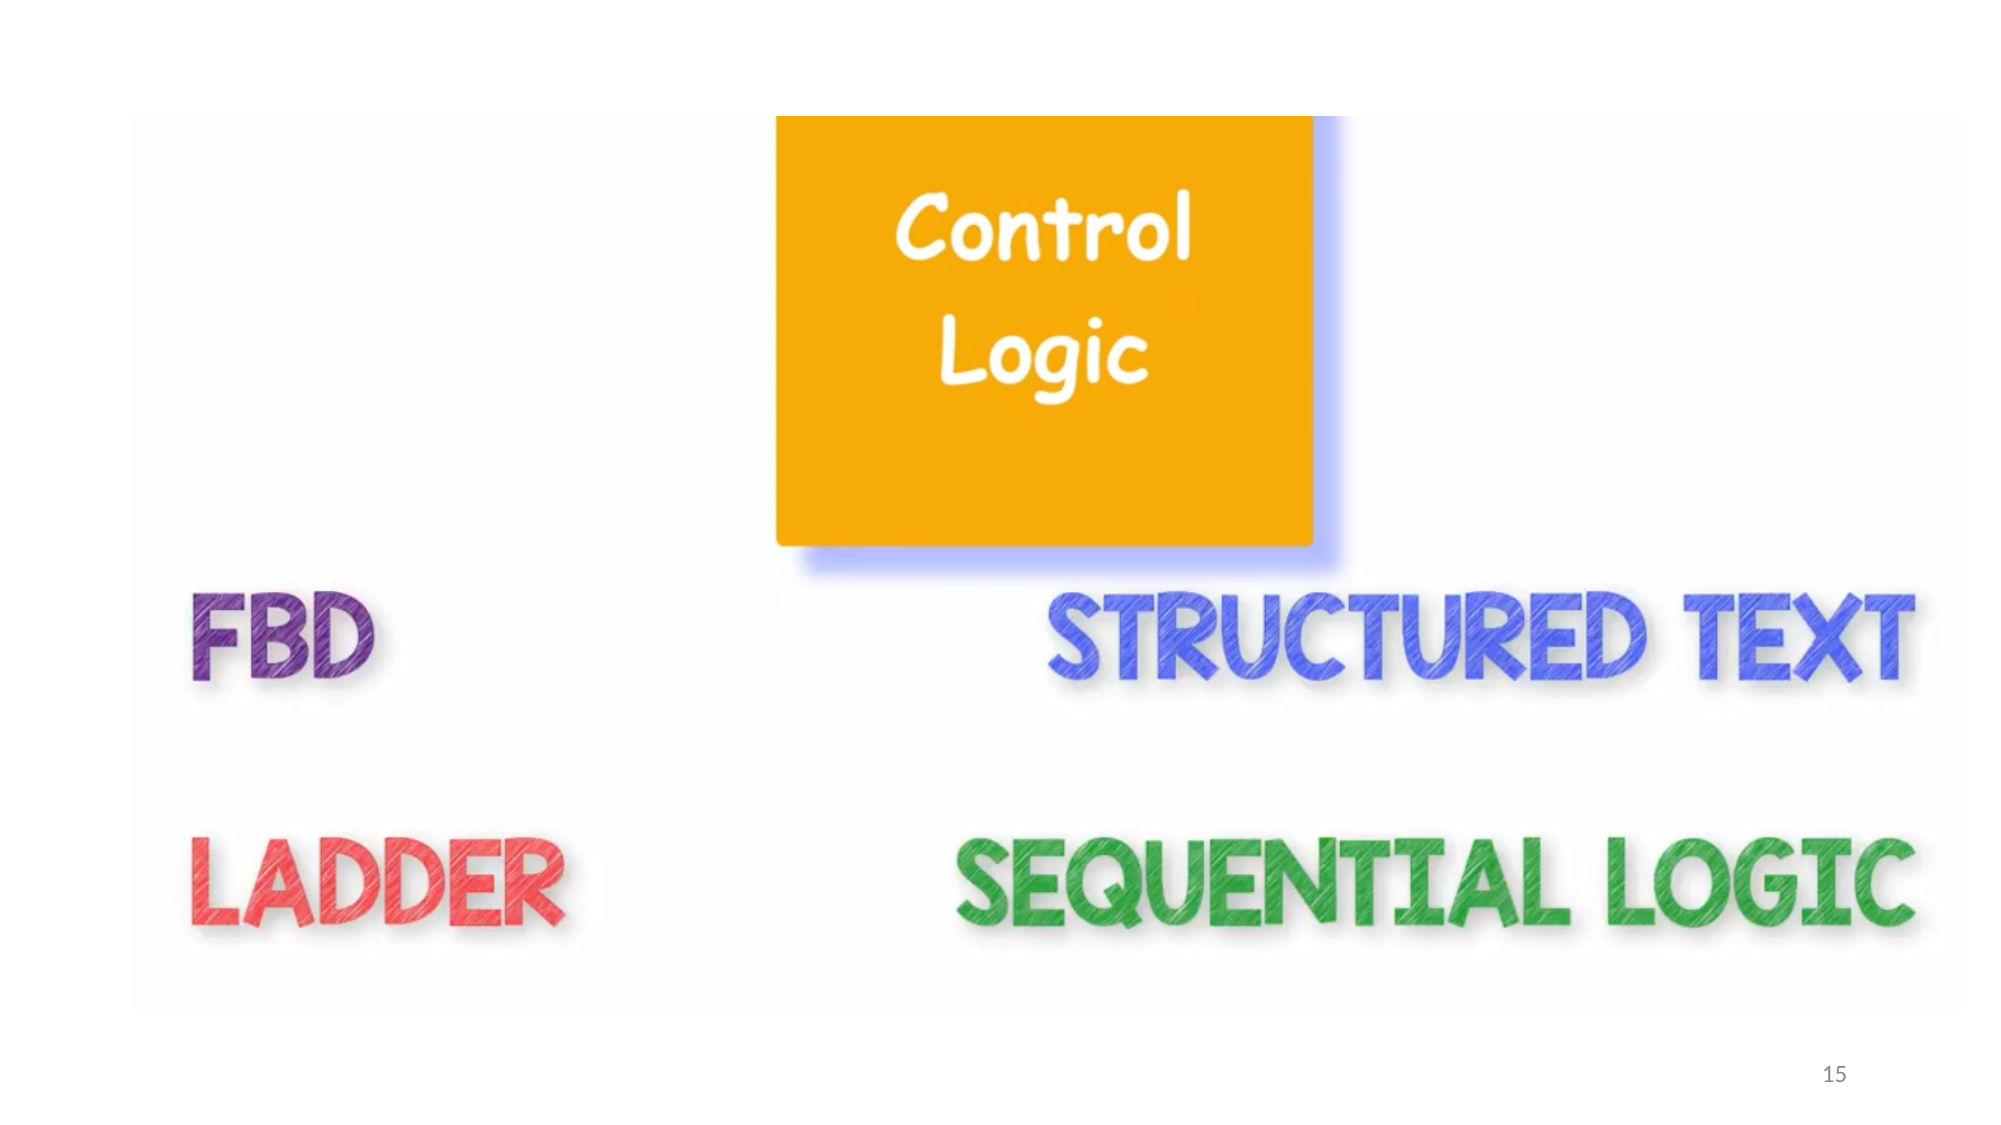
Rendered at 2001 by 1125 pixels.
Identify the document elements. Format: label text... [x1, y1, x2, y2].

slide_number 15 [1412, 1042, 1863, 1103]
picture [130, 116, 1963, 1010]
